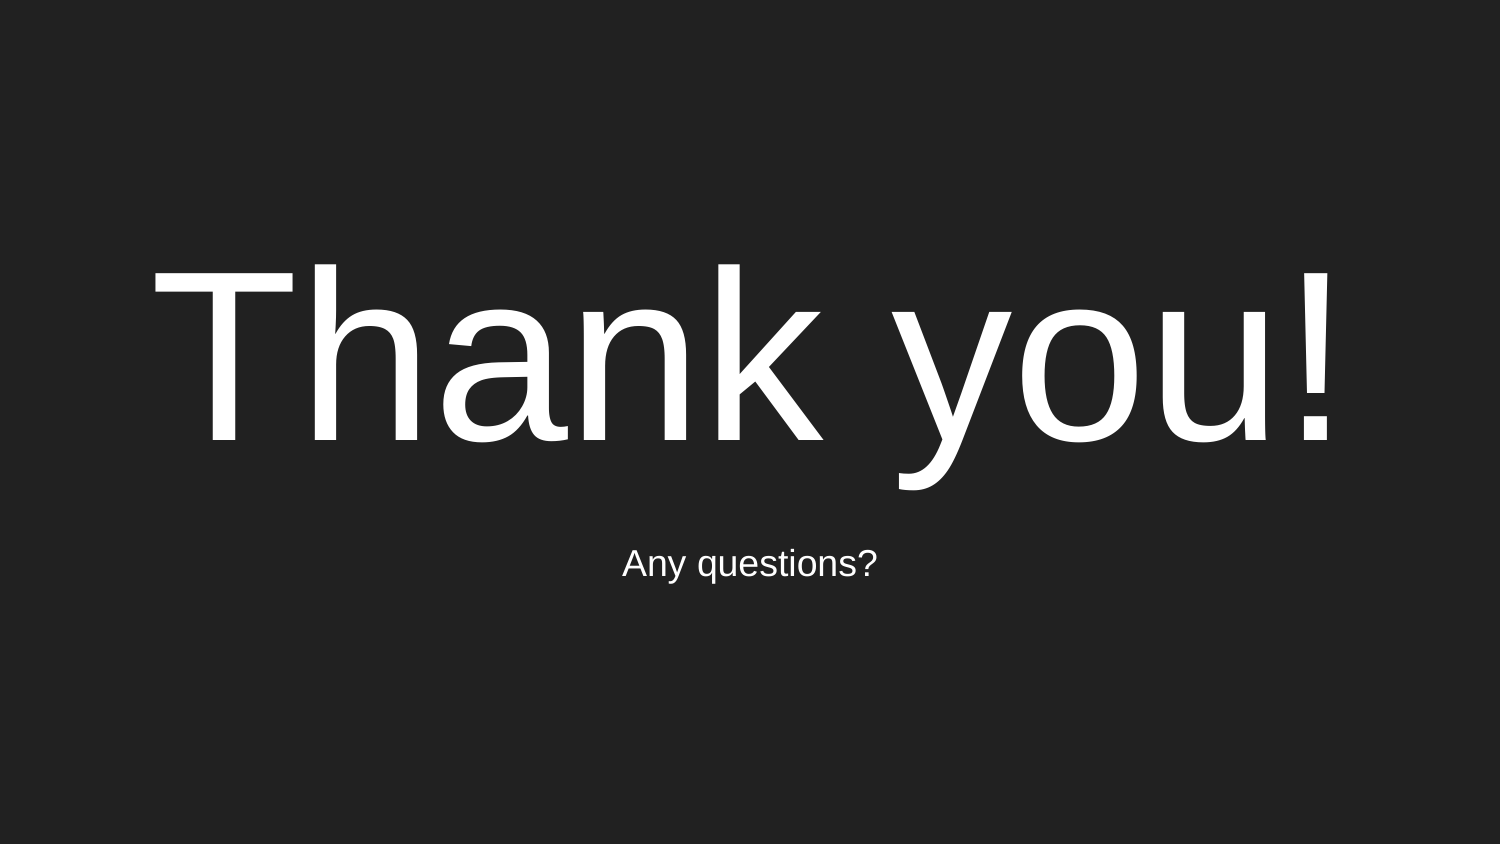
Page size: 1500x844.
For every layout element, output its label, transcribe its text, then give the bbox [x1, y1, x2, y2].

list Any questions? [51, 517, 1449, 731]
title Thank you! [51, 181, 1449, 504]
